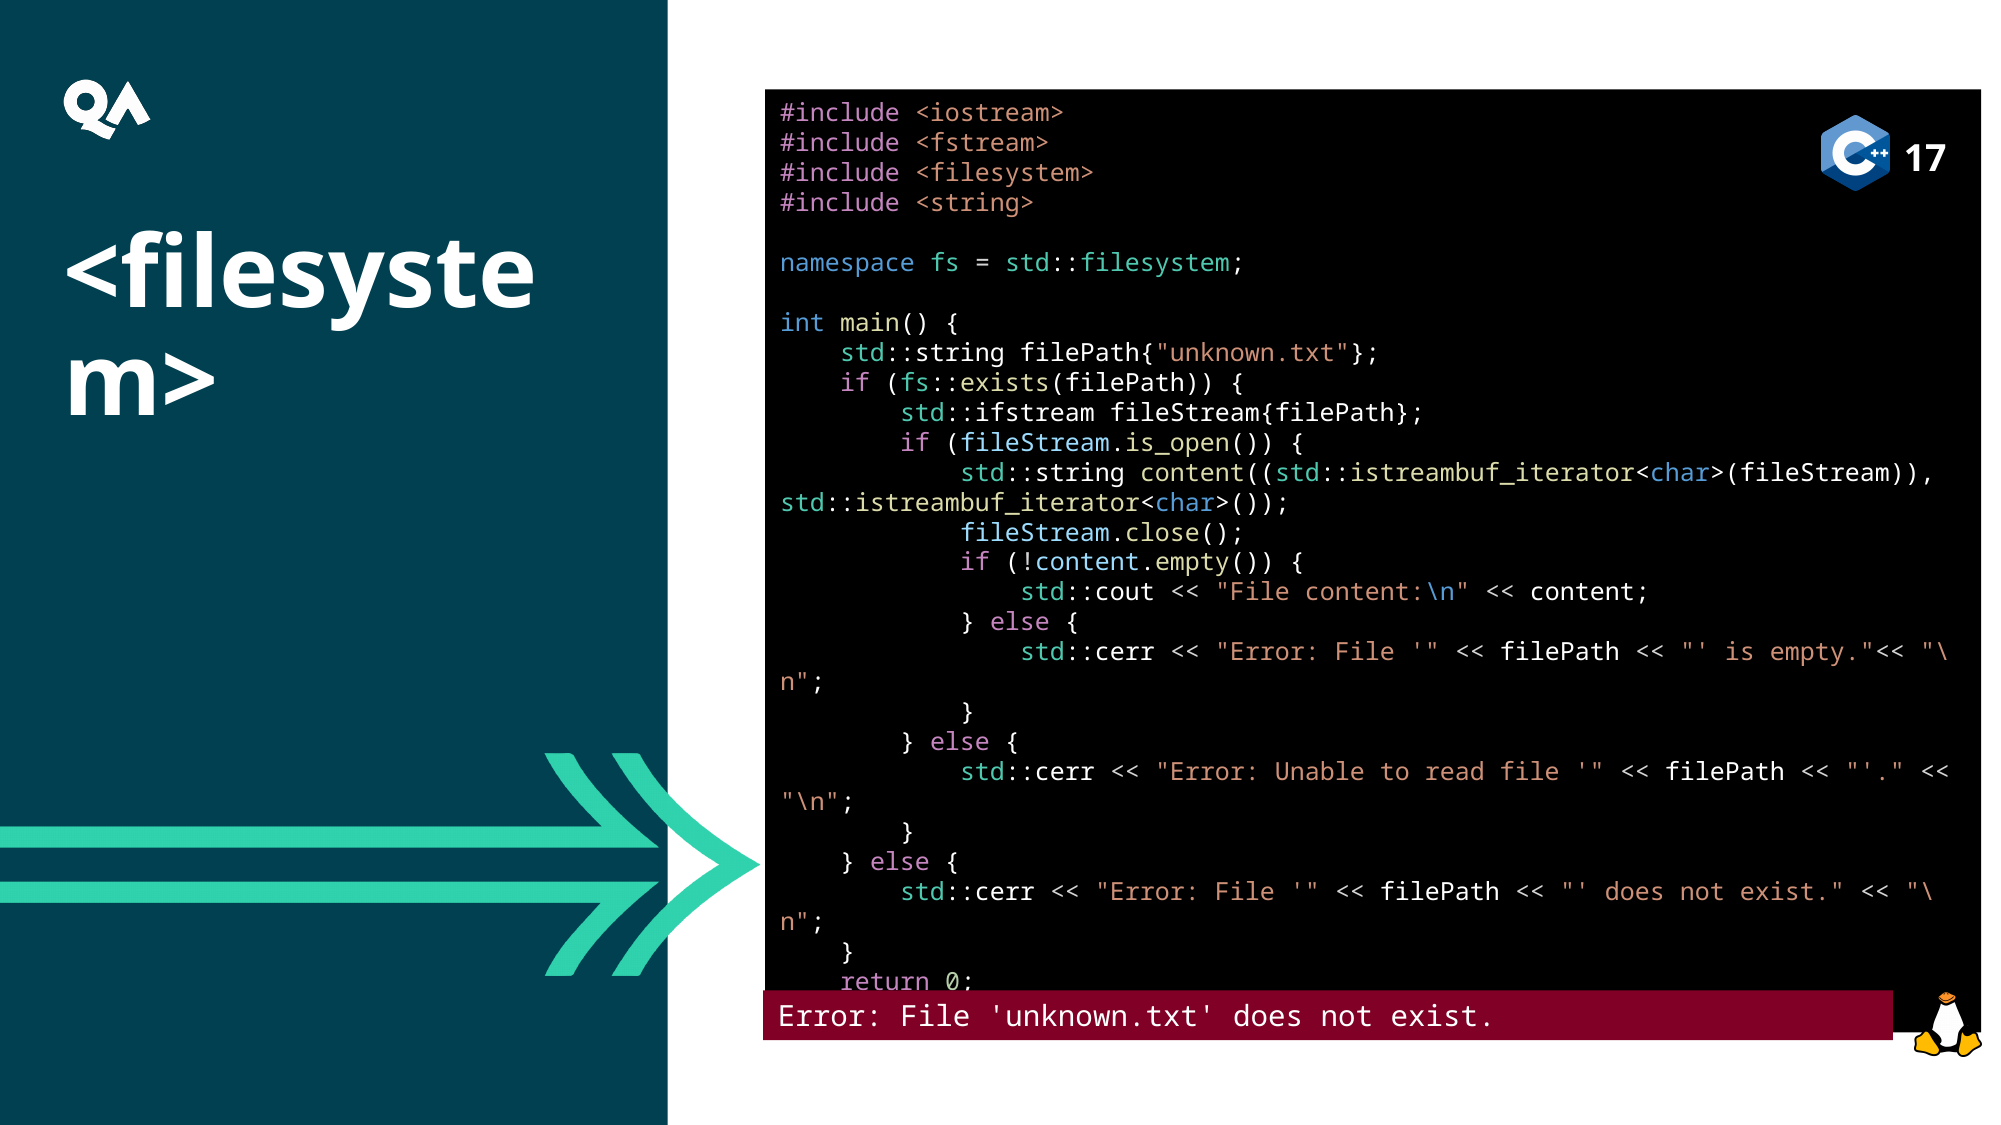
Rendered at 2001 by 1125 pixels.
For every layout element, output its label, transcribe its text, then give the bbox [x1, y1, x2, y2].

picture [107, 83, 149, 124]
list <filesystem> [63, 221, 628, 673]
picture [64, 80, 114, 139]
text_box Error: File 'unknown.txt' does not exist. [763, 990, 1893, 1041]
picture [613, 727, 765, 995]
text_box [1821, 115, 1965, 191]
picture [1913, 974, 1982, 1057]
text_box #include <iostream> #include <fstream> #include <filesystem> #include <string> namespace fs = std::filesystem; int main() { std::string filePath{"unknown.txt"}; if (fs::exists(filePath)) { std::ifstream fileStream{filePath}; if (fileStream.is_open()) { std::string content((std::istreambuf_iterator<char>(fileStream)), std::istreambuf_iterator<char>()); fileStream.close(); if (!content.empty()) { std::cout << "File content:\n" << content; } else { std::cerr << "Error: File '" << filePath << "' is empty."<< "\n"; } } else { std::cerr << "Error: Unable to read file '" << filePath << "'." << "\n"; } } else { std::cerr << "Error: File '" << filePath << "' does not exist." << "\n"; } return 0; } [765, 89, 1982, 1033]
picture [0, 882, 657, 975]
picture [0, 754, 657, 847]
